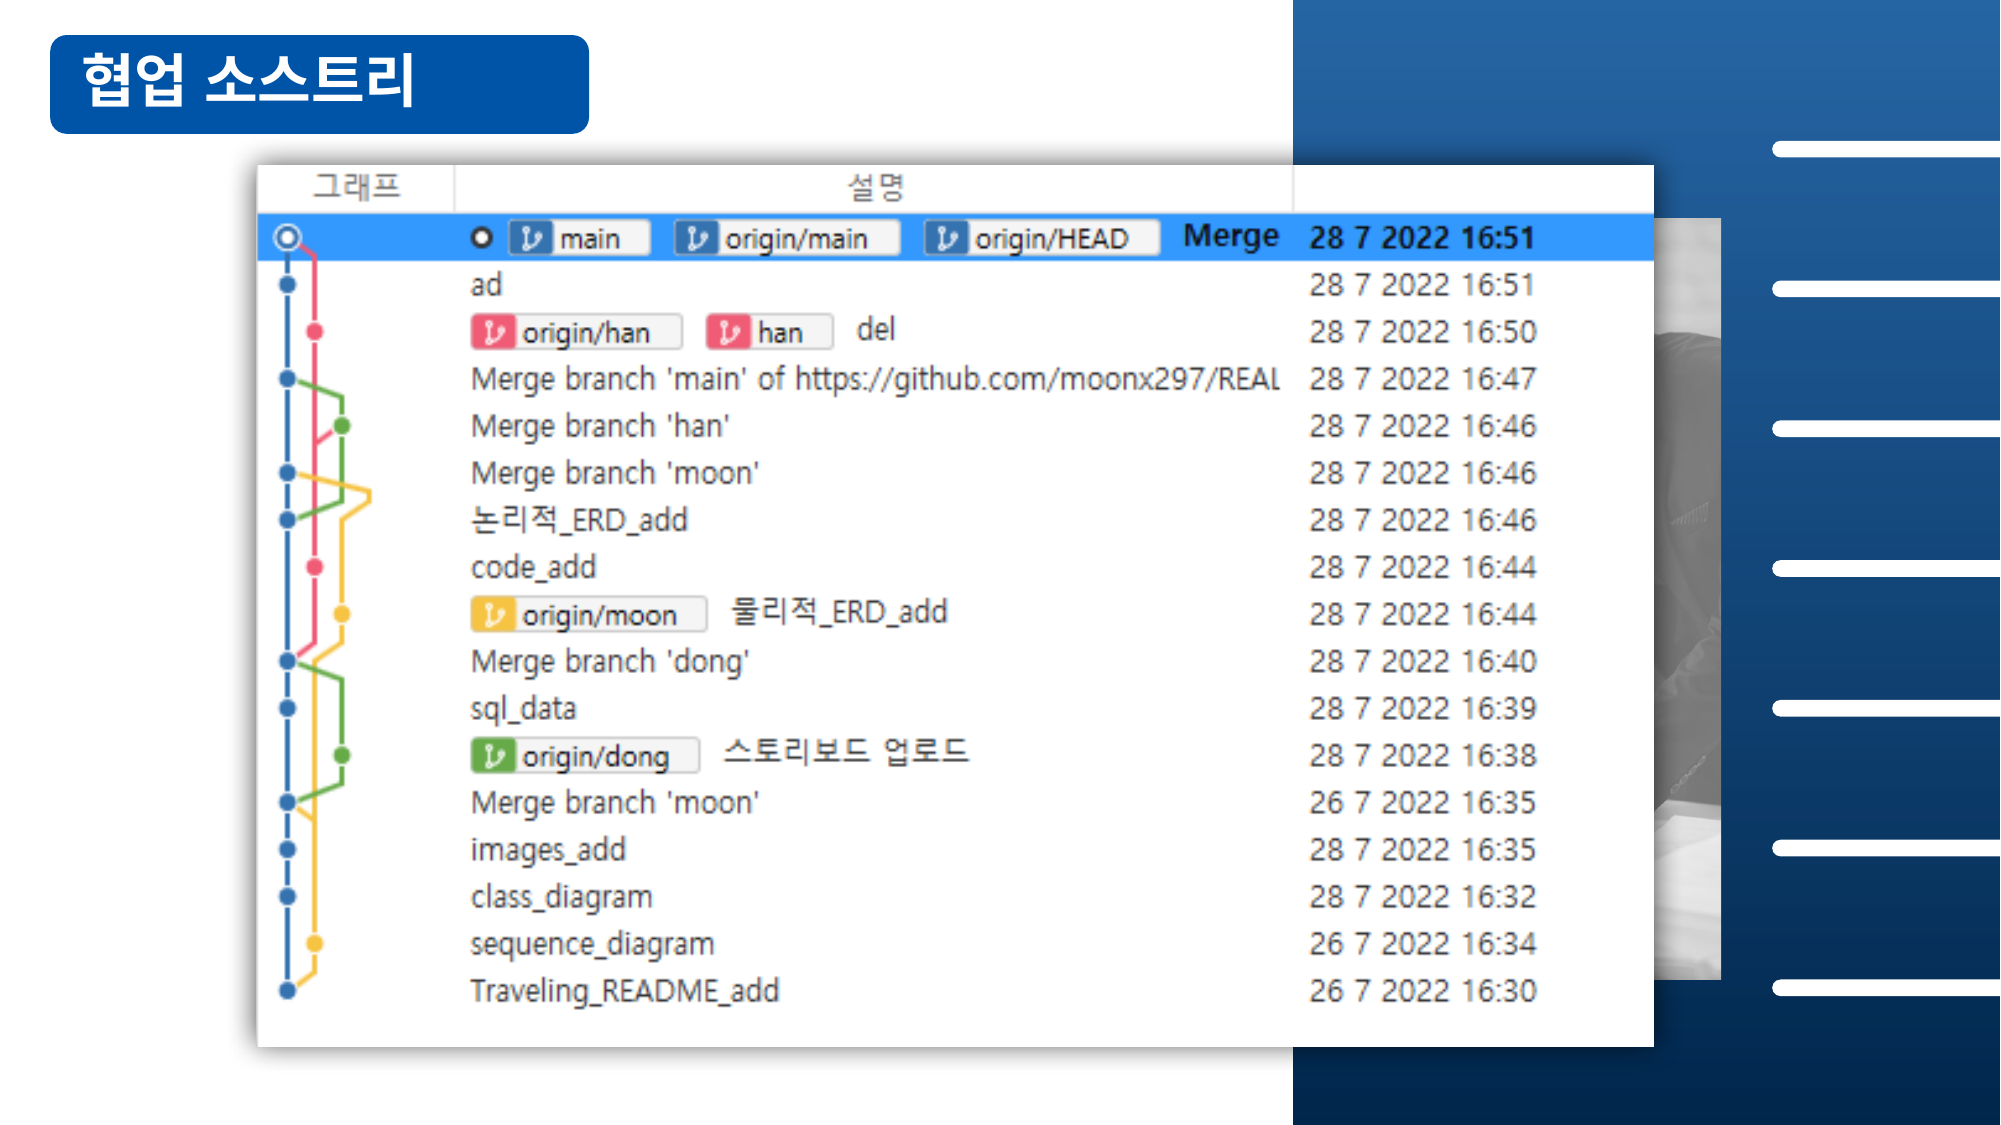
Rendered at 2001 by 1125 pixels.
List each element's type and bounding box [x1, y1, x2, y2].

text_box [1292, 0, 2000, 1125]
text_box [1677, 217, 1722, 980]
text_box [50, 35, 589, 134]
text_box [1772, 140, 2000, 997]
picture [255, 165, 1654, 1047]
